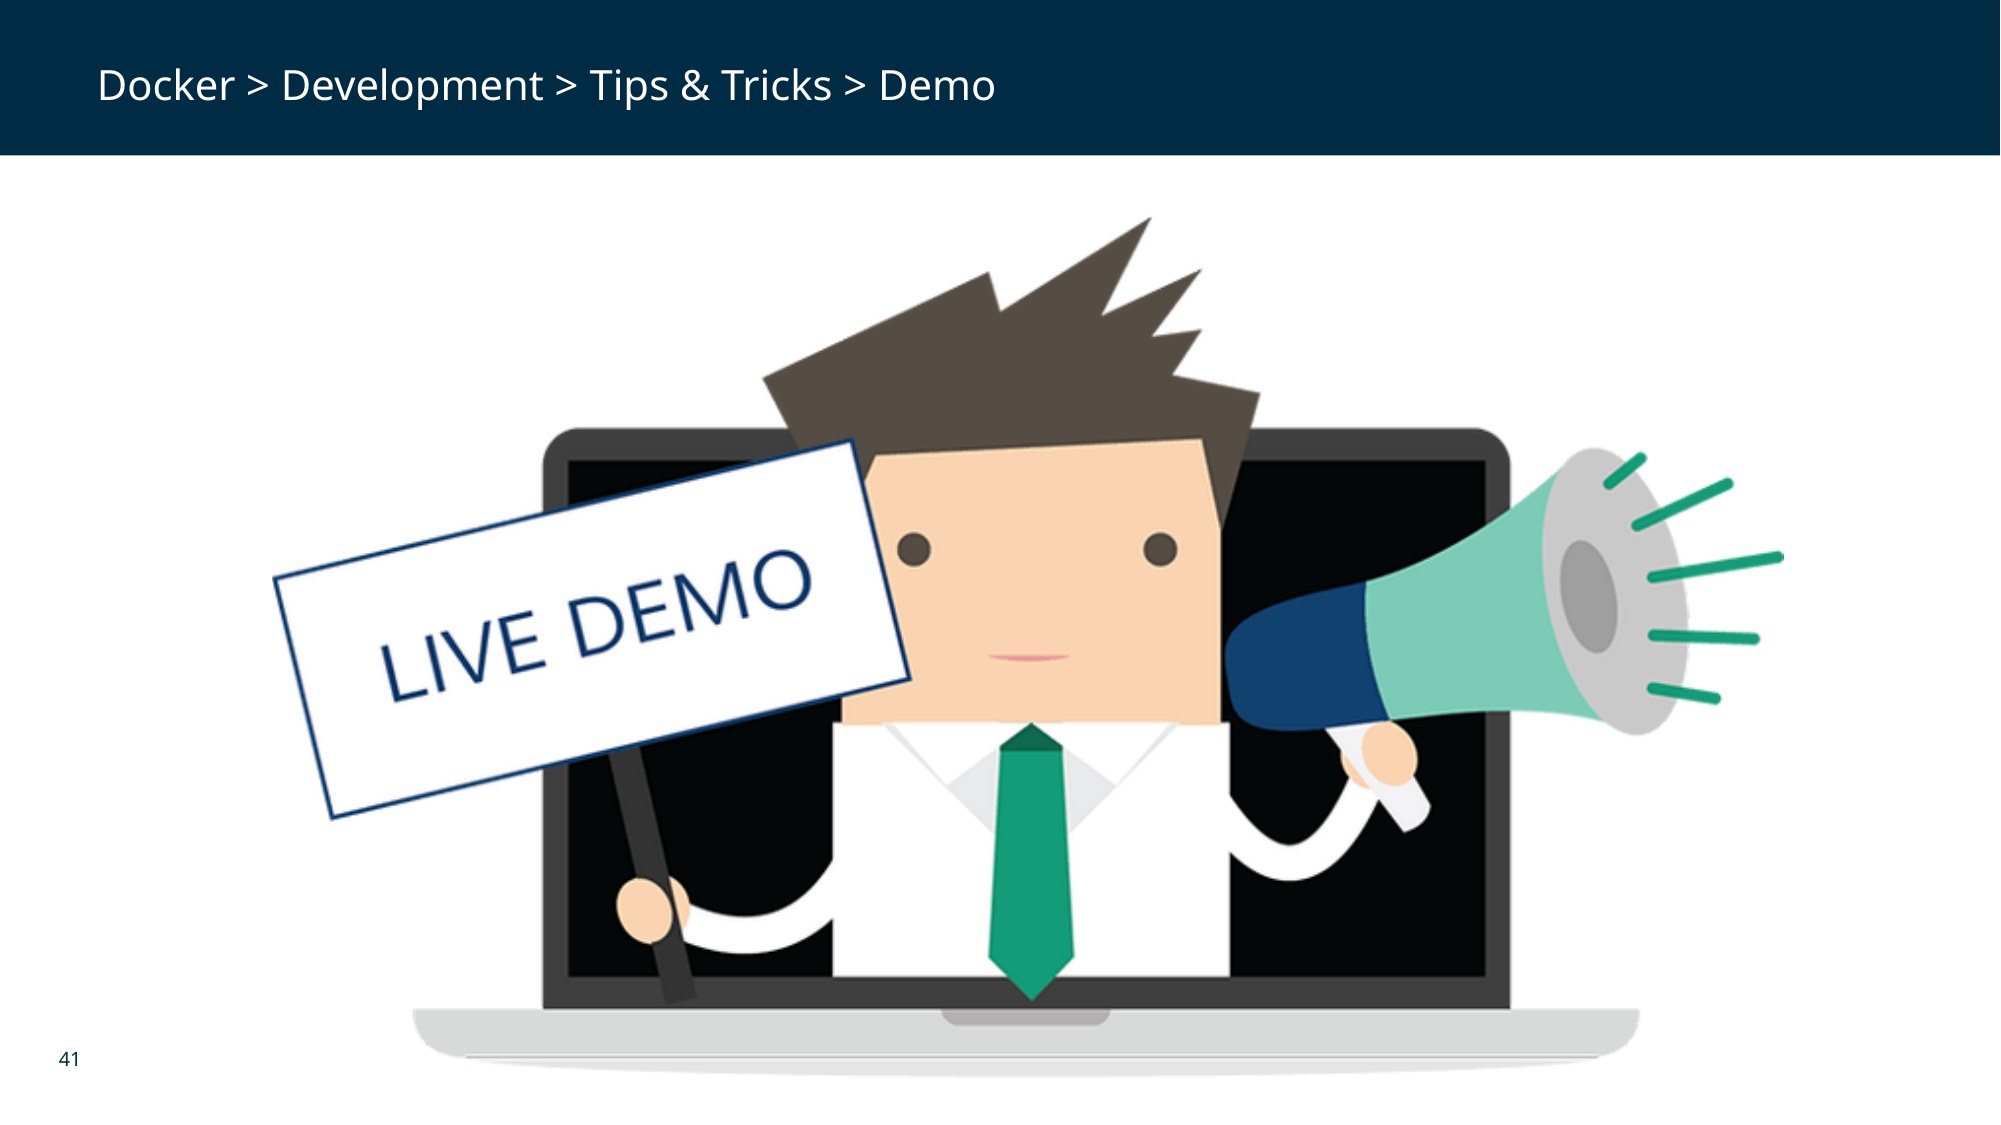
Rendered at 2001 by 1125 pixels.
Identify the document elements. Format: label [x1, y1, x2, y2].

text_box [0, 0, 2000, 156]
picture [272, 217, 1784, 1078]
